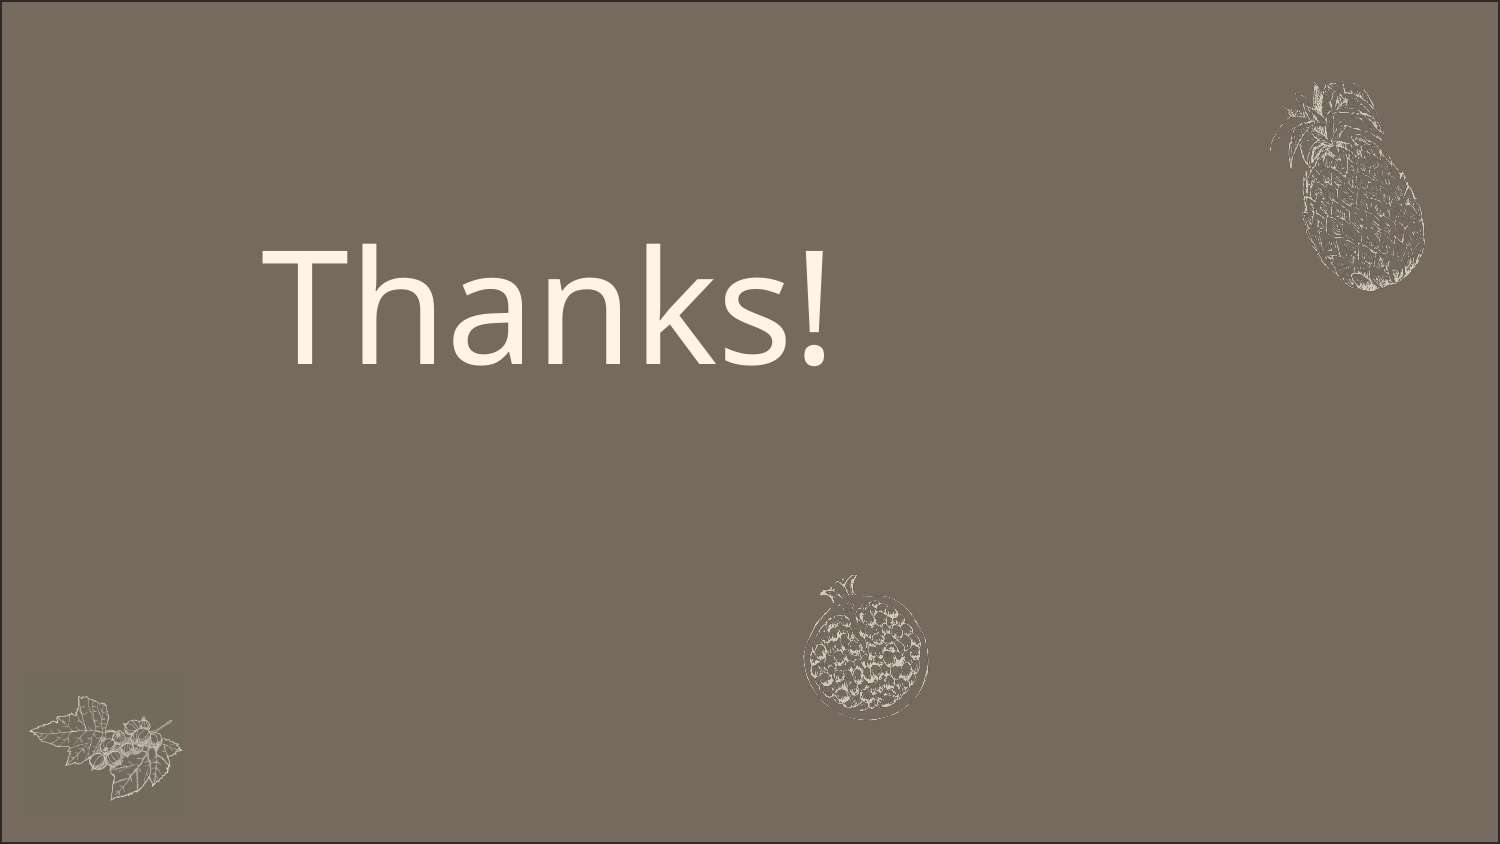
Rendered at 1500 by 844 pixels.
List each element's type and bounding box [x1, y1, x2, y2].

text_box [0, 0, 1500, 844]
